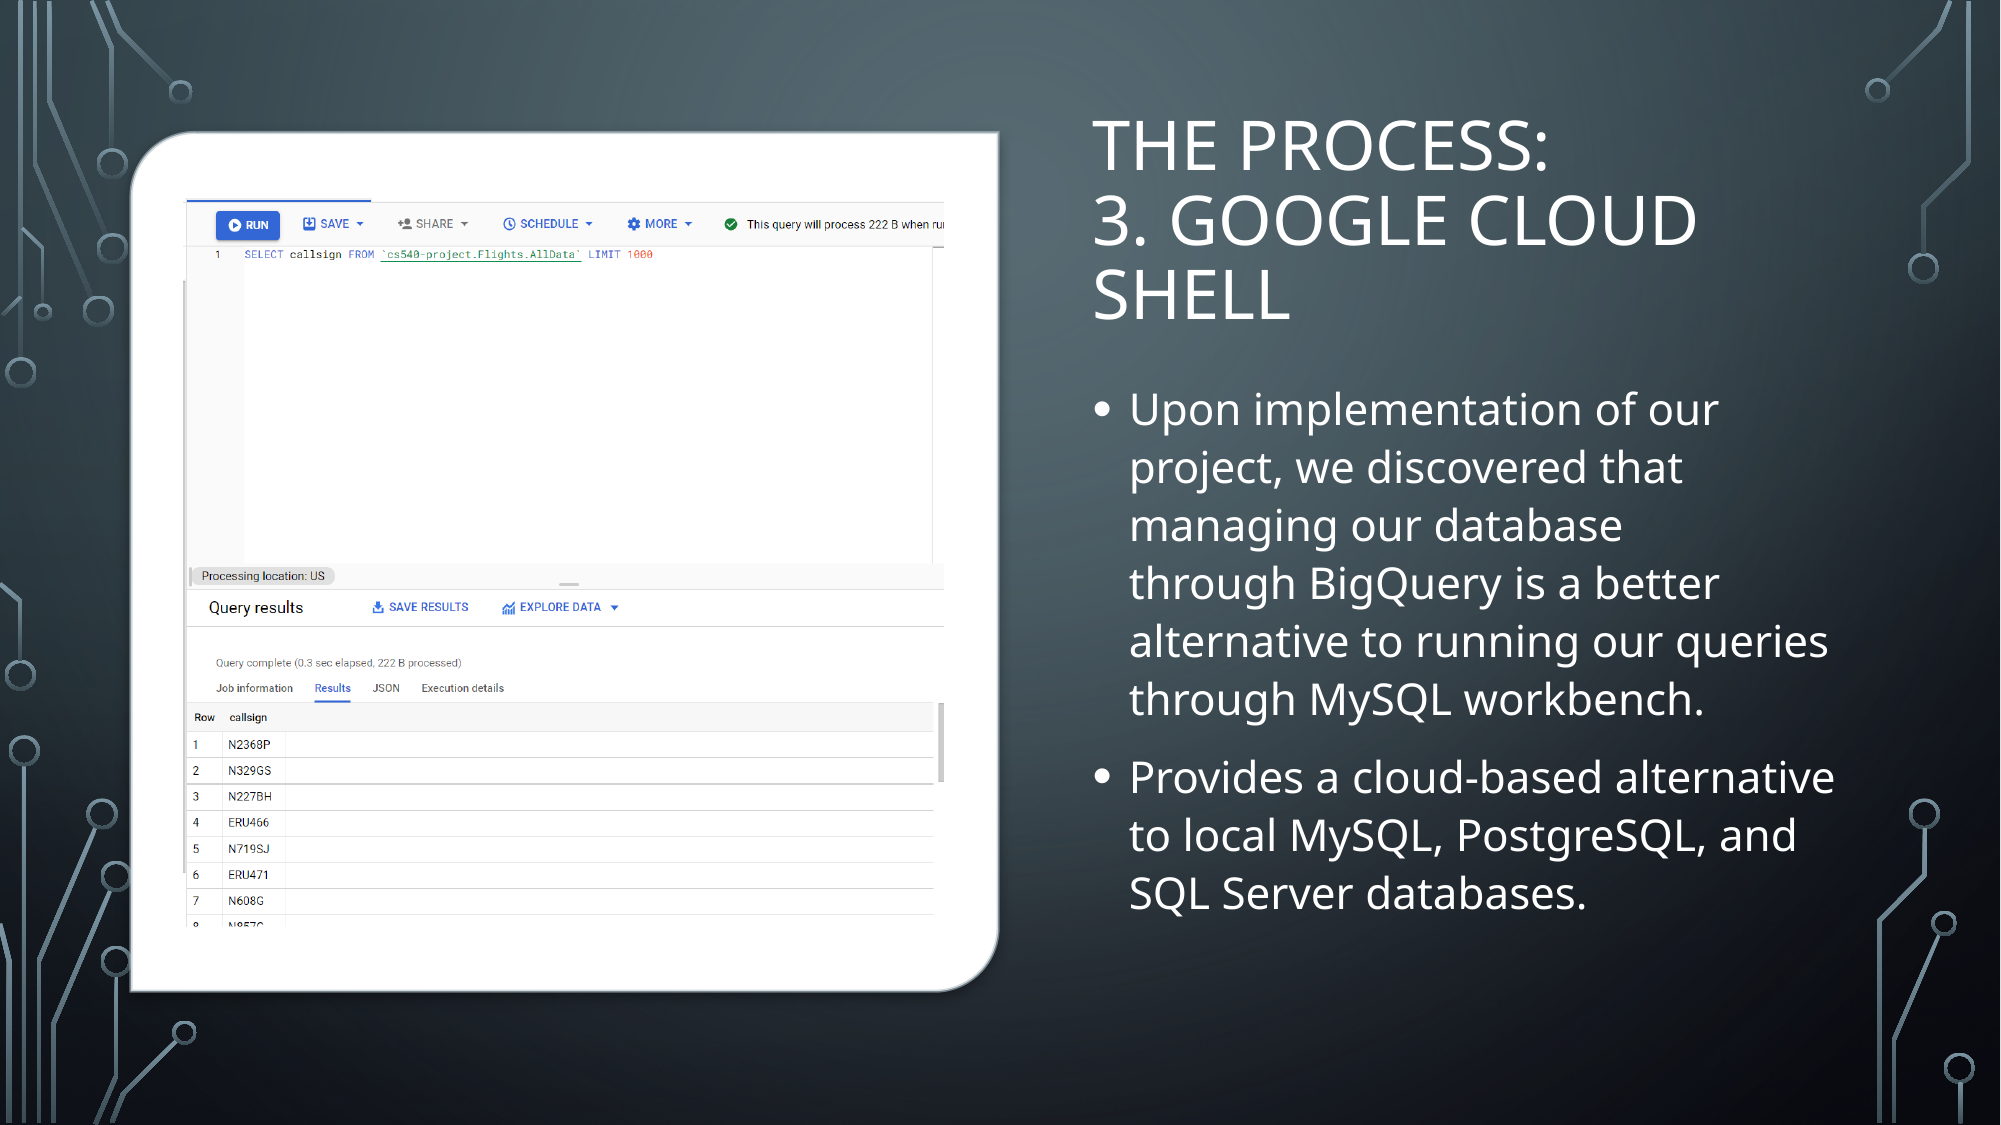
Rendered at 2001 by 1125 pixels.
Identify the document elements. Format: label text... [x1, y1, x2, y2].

list Upon implementation of our project, we discovered that managing our database through BigQuery is a better alternative to running our queries through MySQL workbench. Provides a cloud-based alternative to local MySQL, PostgreSQL, and SQL Server databases. [1077, 369, 1857, 950]
text_box [129, 131, 1000, 993]
picture [183, 198, 945, 928]
title The Process: 3. Google Cloud Shell [1077, 101, 1857, 344]
